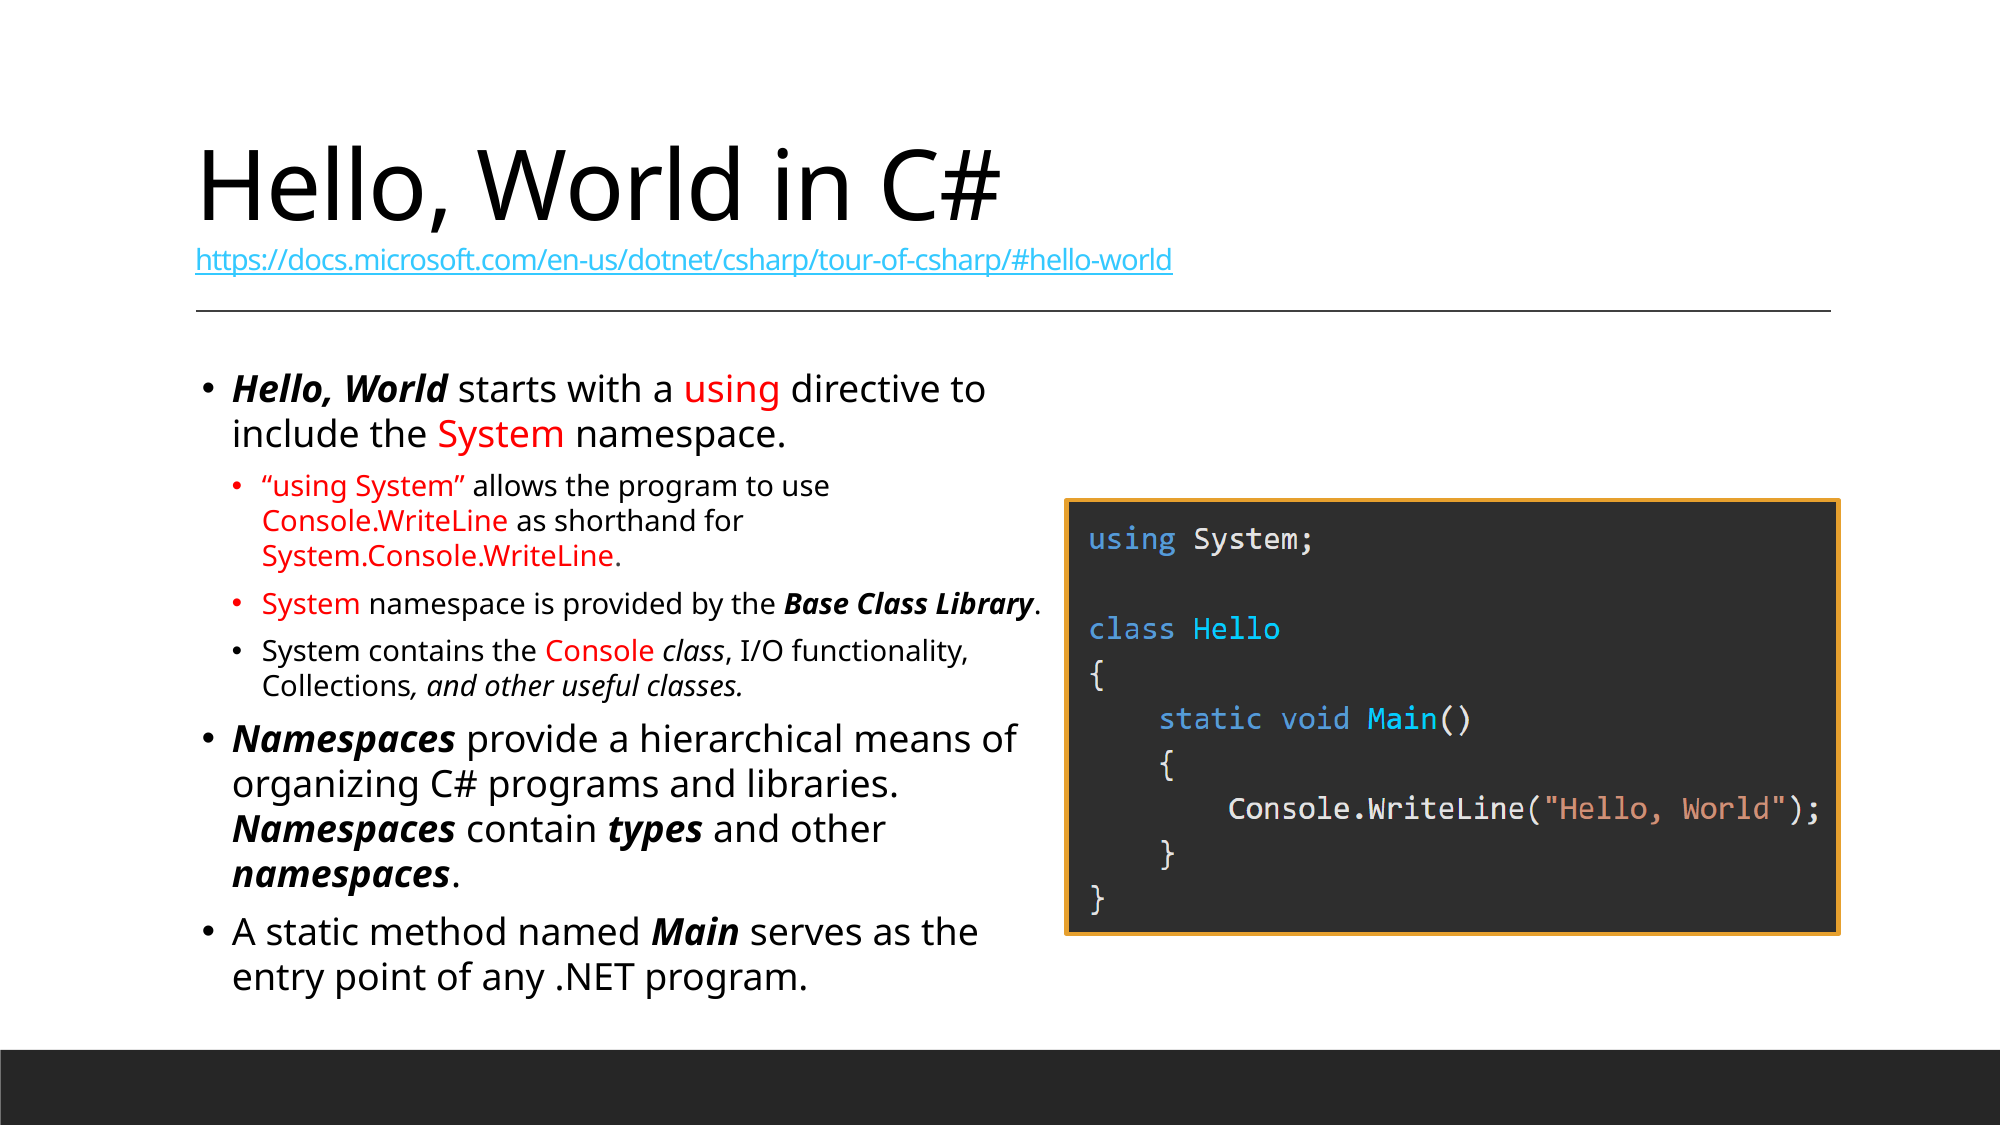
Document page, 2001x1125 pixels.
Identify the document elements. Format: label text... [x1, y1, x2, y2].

picture [1067, 501, 1837, 933]
title Hello, World in C# https://docs.microsoft.com/en-us/dotnet/csharp/tour-of-csharp/#hello-world [180, 47, 1830, 285]
list Hello, World starts with a using directive to include the System namespace. “using System” allows the program to use Console.WriteLine as shorthand for System.Console.WriteLine. System namespace is provided by the Base Class Library. System contains the Console class, I/O functionality, Collections, and other useful classes. Namespaces provide a hierarchical means of organizing C# programs and libraries. Namespaces contain types and other namespaces. A static method named Main serves as the entry point of any .NET program. [168, 307, 1053, 1055]
